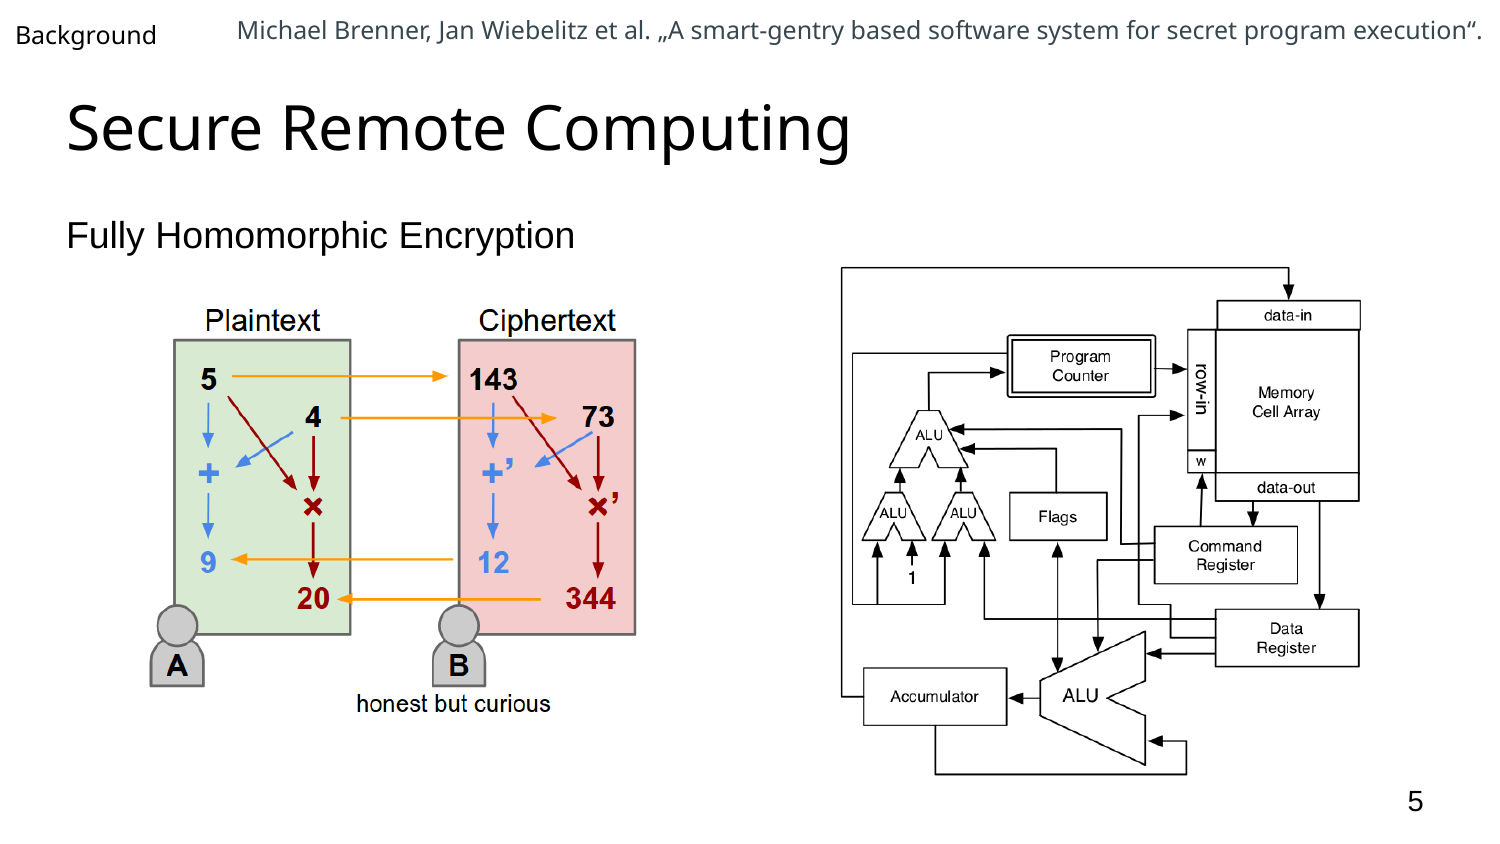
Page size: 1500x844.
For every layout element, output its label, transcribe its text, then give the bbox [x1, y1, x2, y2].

list Fully Homomorphic Encryption [51, 189, 1449, 750]
title Secure Remote Computing [51, 72, 1449, 167]
picture [831, 257, 1366, 783]
picture [147, 304, 637, 714]
subtitle Michael Brenner, Jan Wiebelitz et al. „A smart-gentry based software system for secret program execution“. [330, 0, 1500, 65]
slide_number ‹#› [1392, 767, 1483, 833]
subtitle Background [0, 0, 330, 65]
